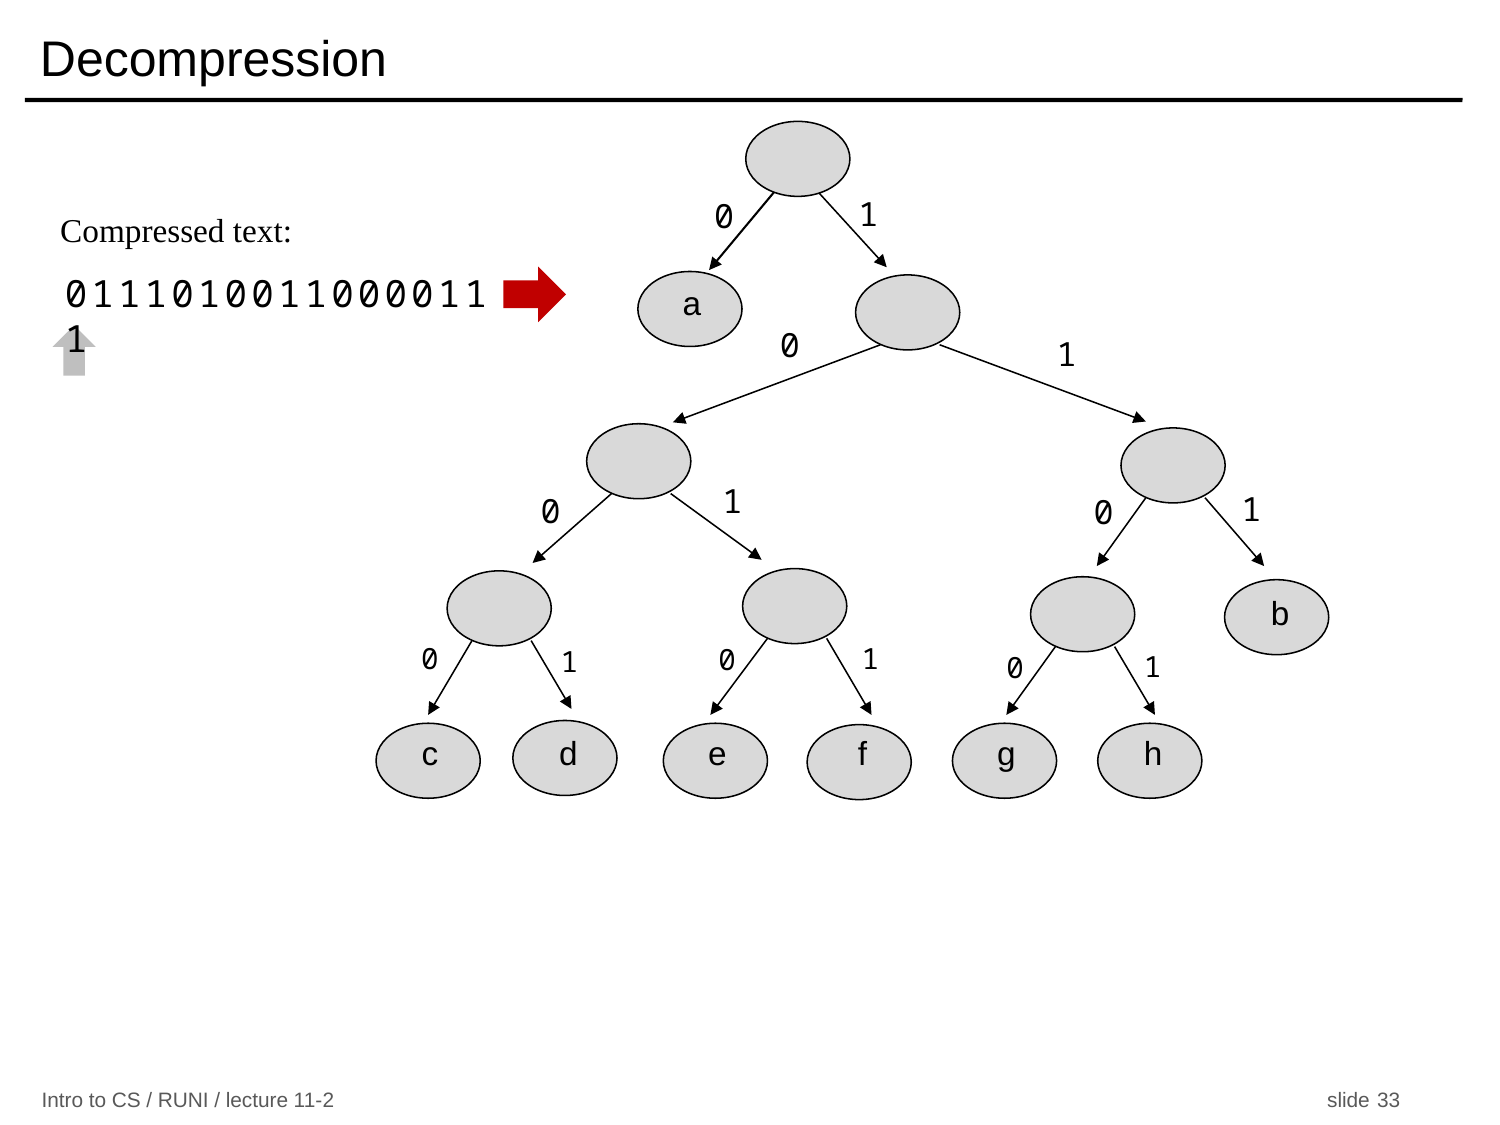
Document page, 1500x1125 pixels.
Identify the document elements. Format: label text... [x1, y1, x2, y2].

title Decompression [24, 12, 1463, 100]
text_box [375, 121, 1329, 800]
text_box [45, 201, 519, 324]
text_box [52, 332, 96, 376]
